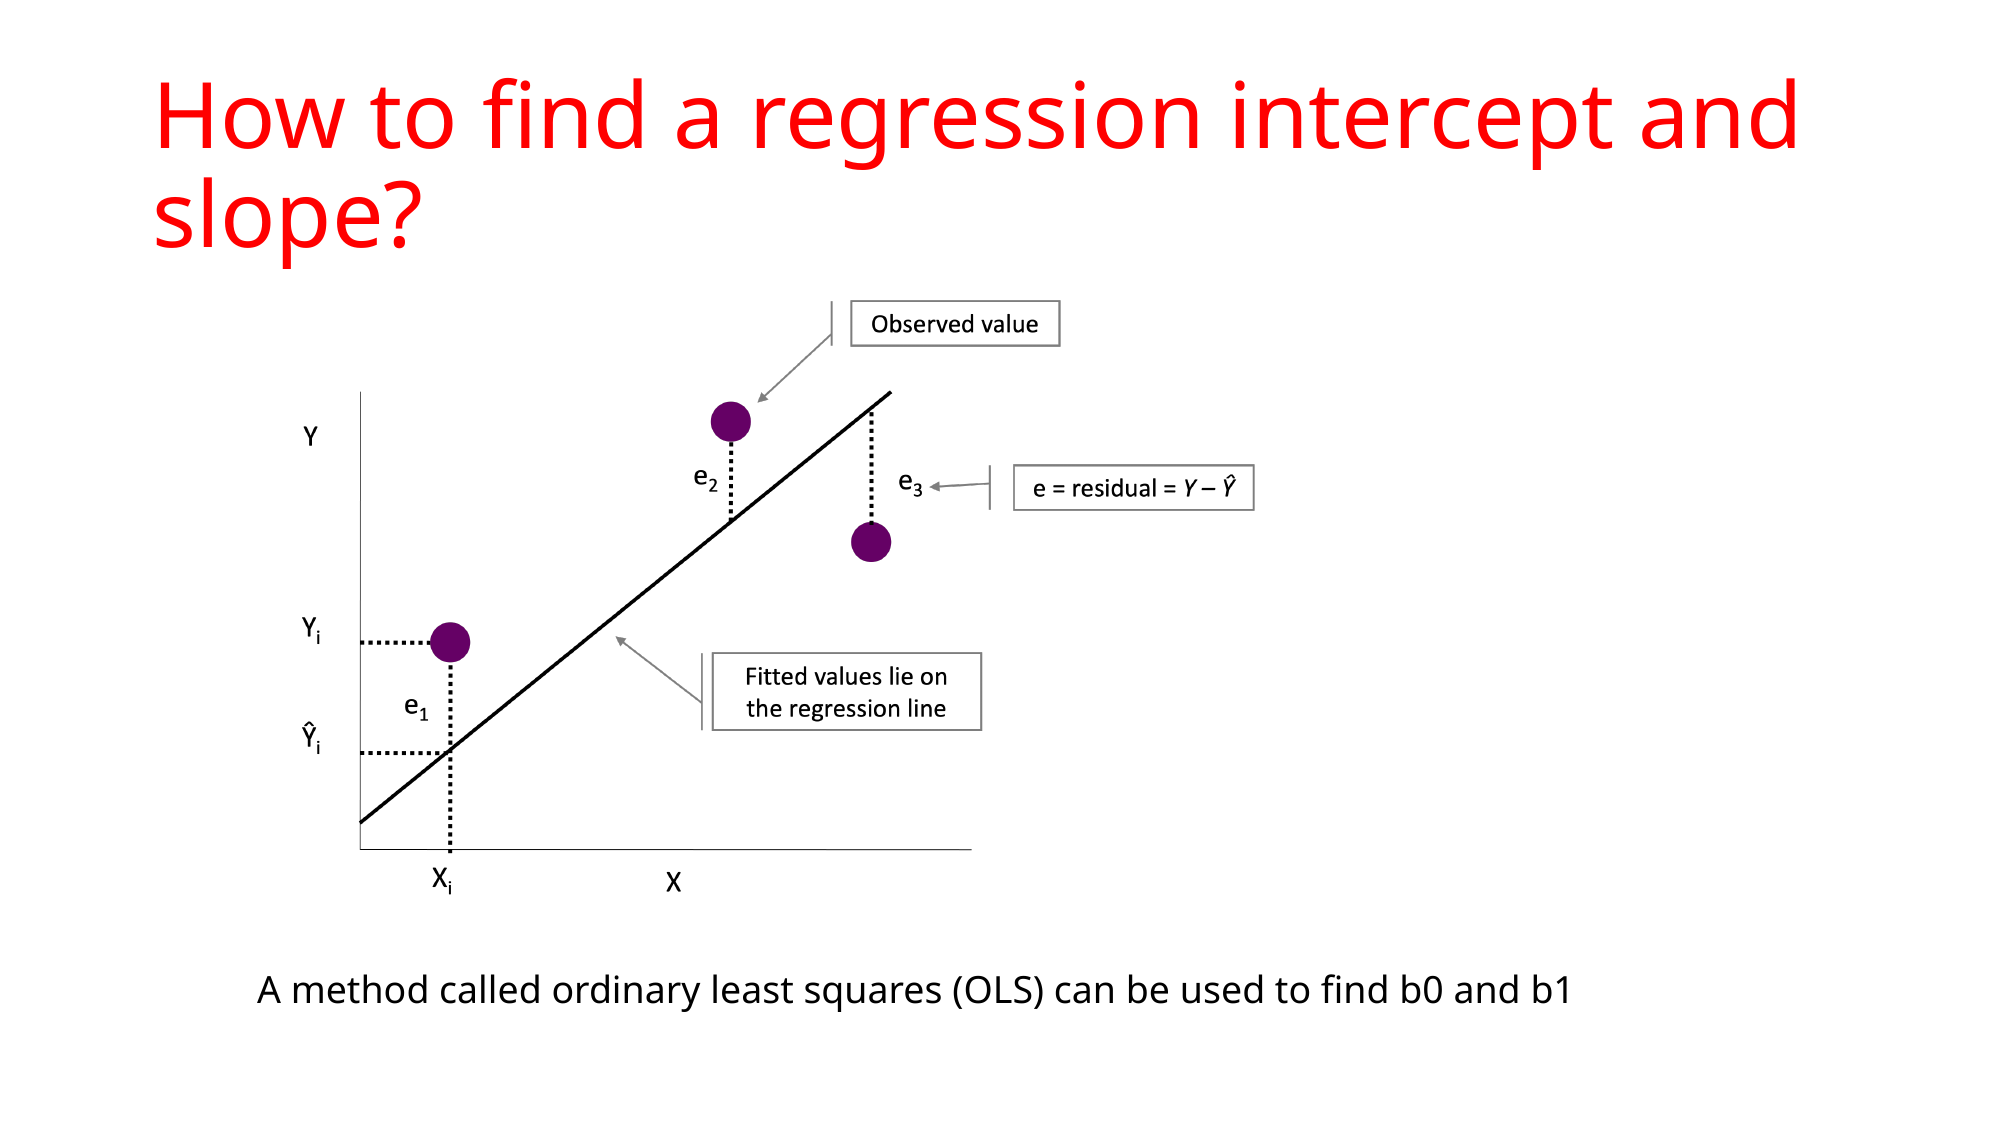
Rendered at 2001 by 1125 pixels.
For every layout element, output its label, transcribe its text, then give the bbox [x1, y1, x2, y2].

text_box A method called ordinary least squares (OLS) can be used to find b0 and b1 [242, 958, 1863, 1064]
picture [283, 299, 1255, 919]
title How to find a regression intercept and slope? [137, 59, 1863, 278]
